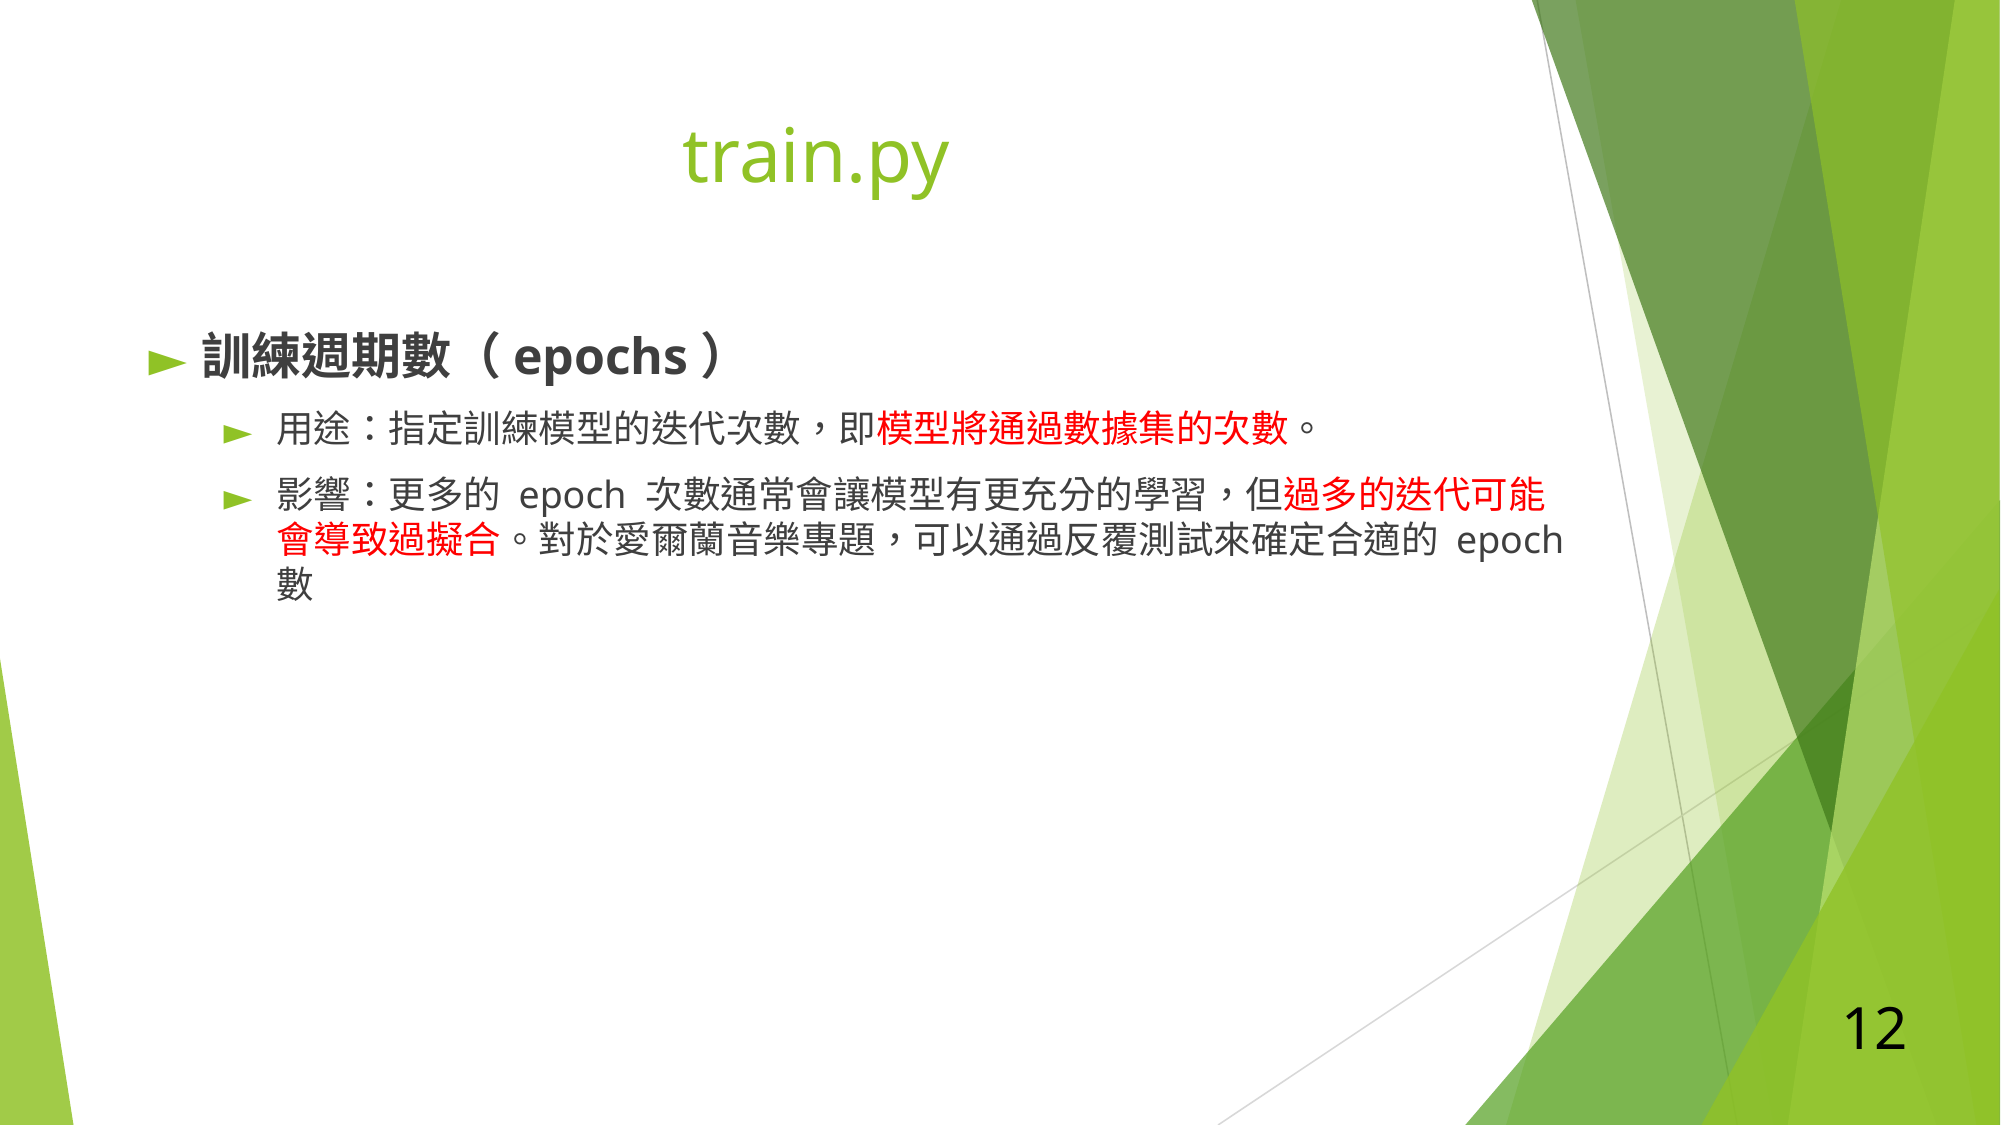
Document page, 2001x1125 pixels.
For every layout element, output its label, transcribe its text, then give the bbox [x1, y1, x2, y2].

list 訓練週期數（epochs） 用途：指定訓練模型的迭代次數，即模型將通過數據集的次數。 影響：更多的 epoch 次數通常會讓模型有更充分的學習，但過多的迭代可能會導致過擬合。對於愛爾蘭音樂專題，可以通過反覆測試來確定合適的 epoch 數 [111, 316, 1598, 1125]
title train.py [111, 99, 1522, 316]
slide_number 12 [1699, 957, 1924, 1105]
